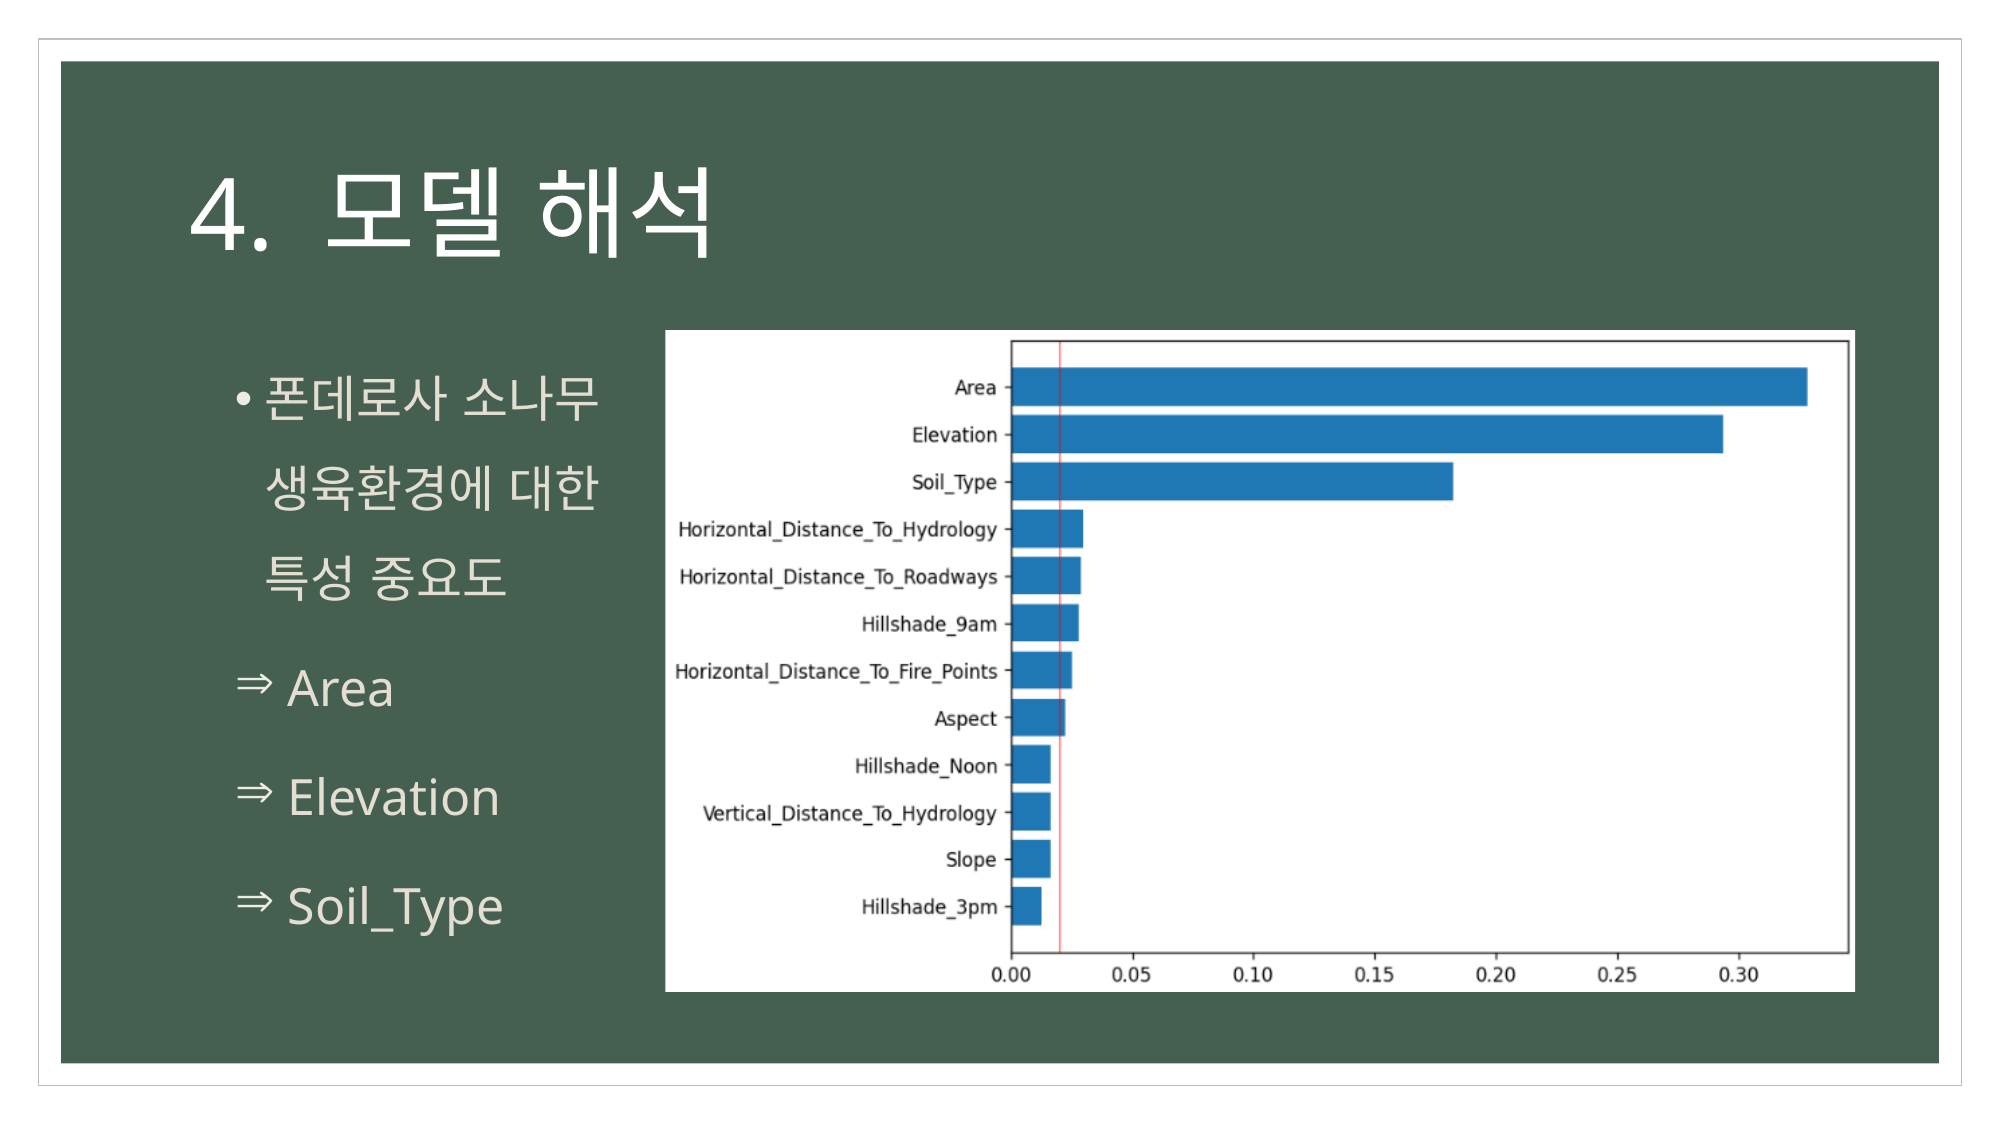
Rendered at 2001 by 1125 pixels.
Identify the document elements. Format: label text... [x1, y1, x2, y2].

title 4. 모델 해석 [174, 105, 1825, 331]
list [665, 330, 1856, 992]
list 폰데로사 소나무 생육환경에 대한 특성 중요도 Area Elevation Soil_Type [219, 330, 660, 946]
